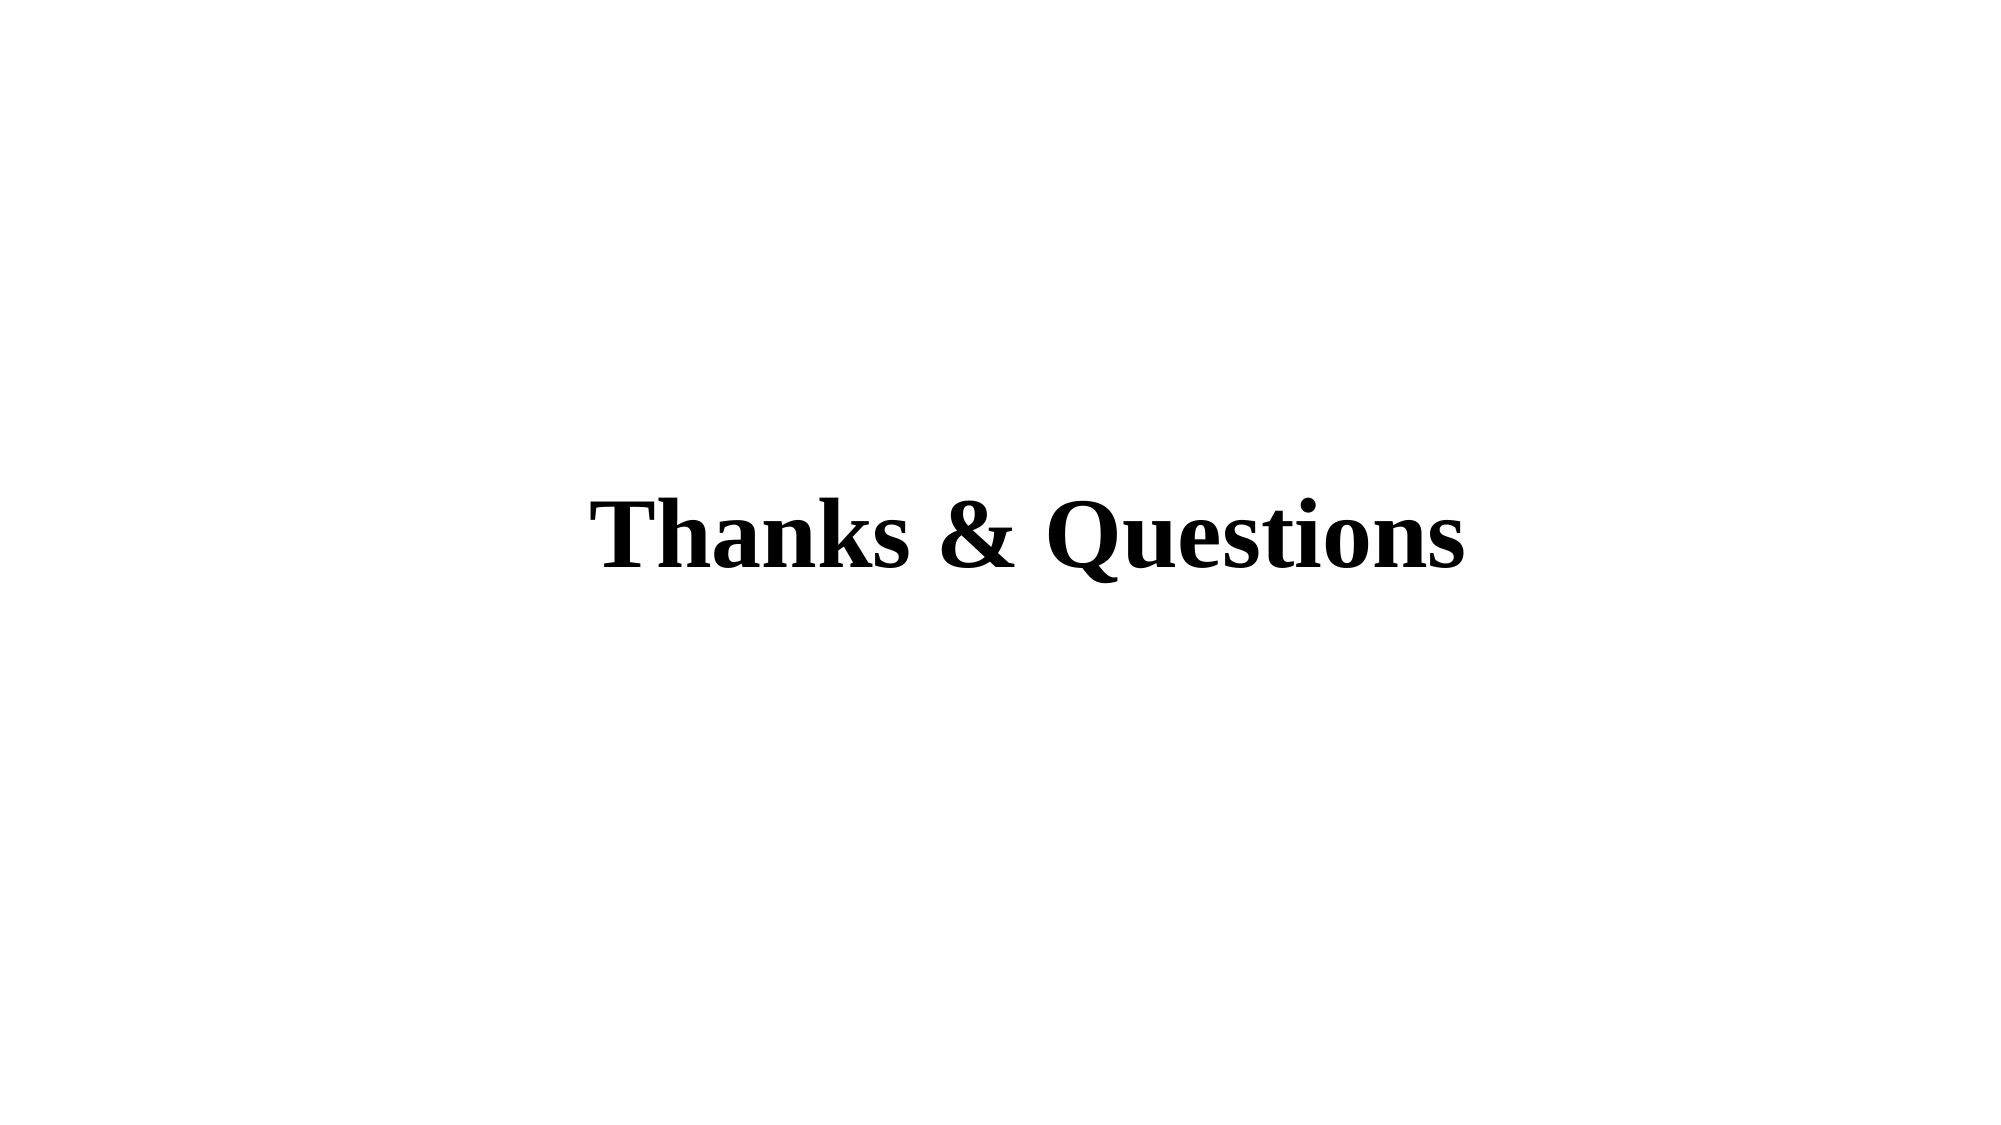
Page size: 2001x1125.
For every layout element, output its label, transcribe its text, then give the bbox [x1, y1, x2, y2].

text_box Thanks & Questions [419, 445, 1638, 625]
